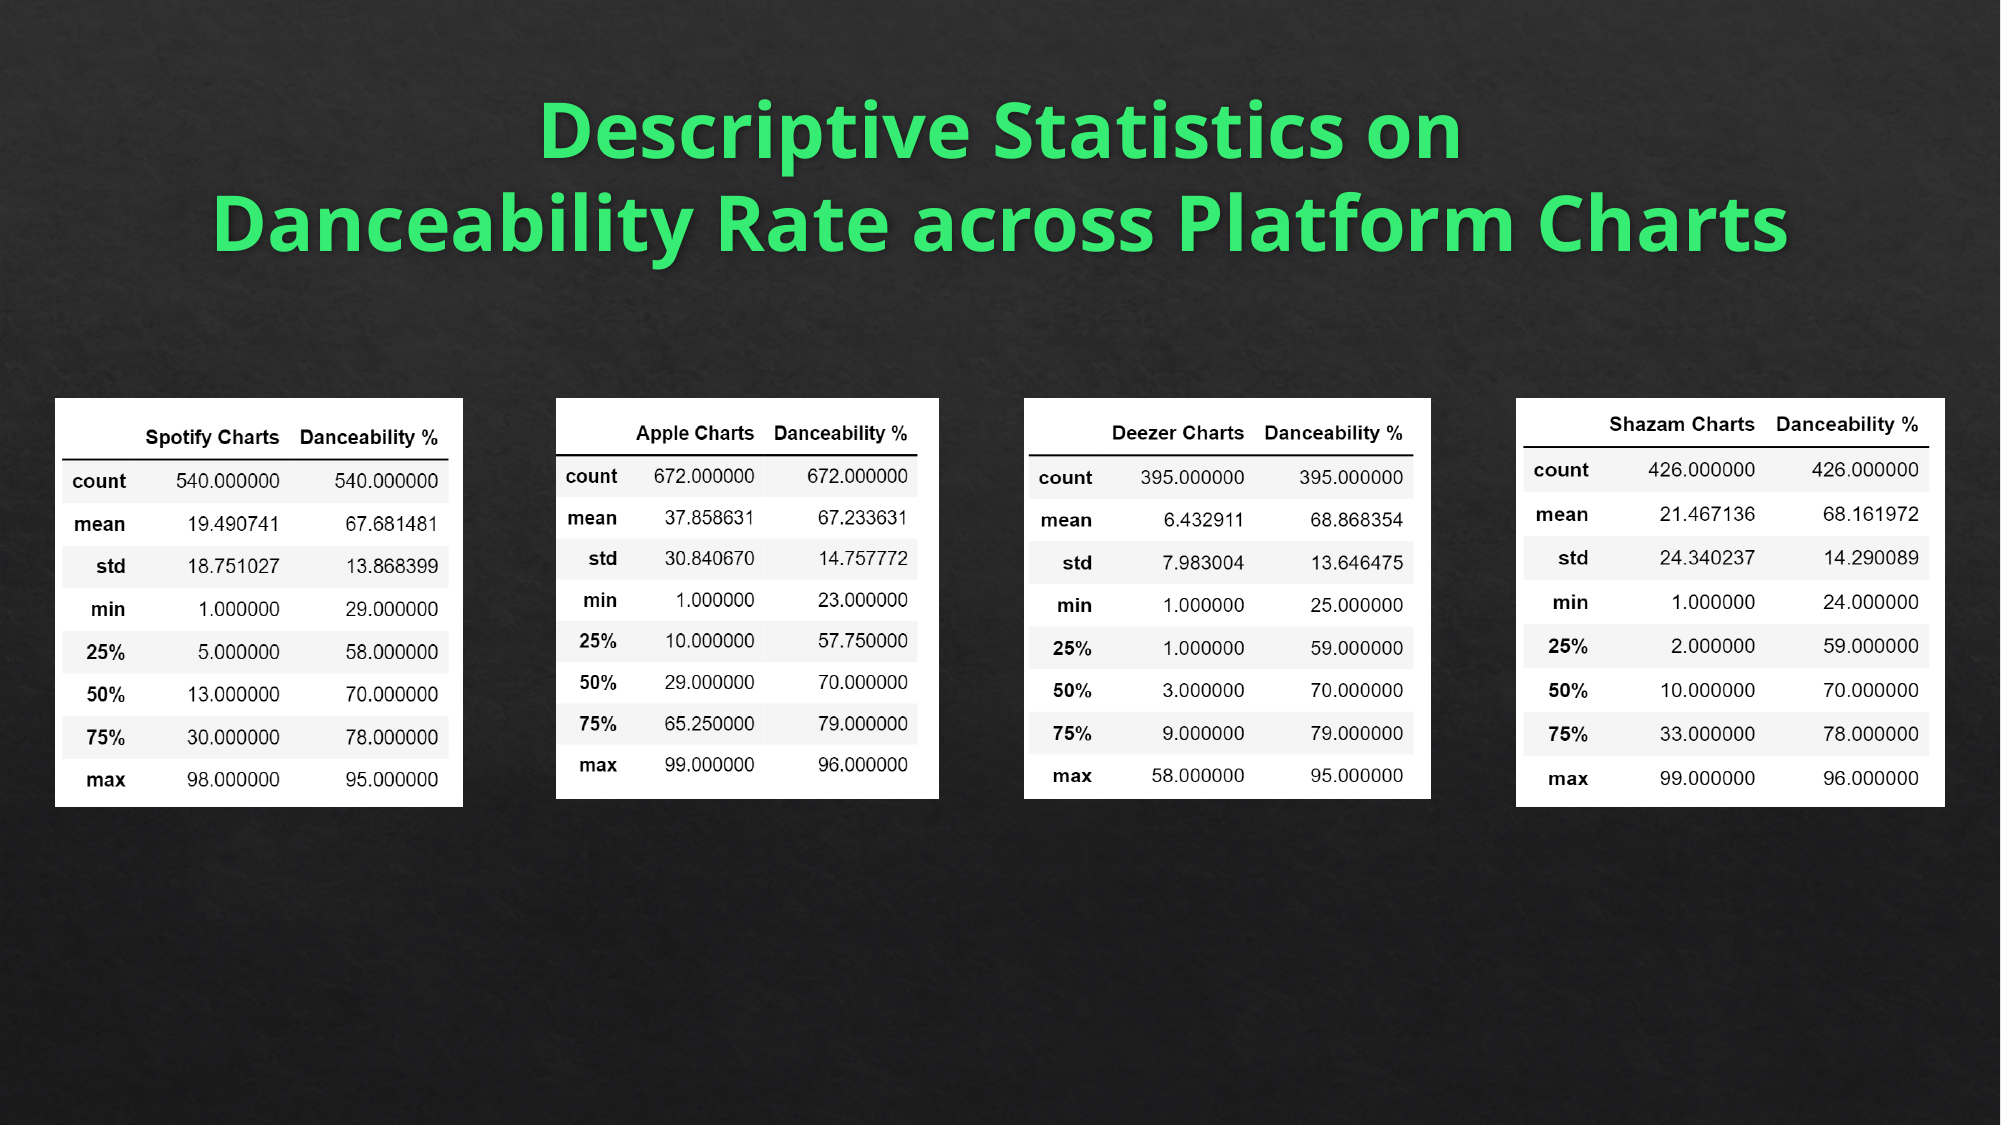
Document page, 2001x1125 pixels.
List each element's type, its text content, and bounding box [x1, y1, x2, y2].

title Descriptive Statistics on Danceability Rate across Platform Charts [55, 73, 1947, 346]
picture [1516, 398, 1945, 807]
picture [1024, 397, 1431, 799]
picture [556, 397, 940, 799]
picture [55, 398, 463, 807]
